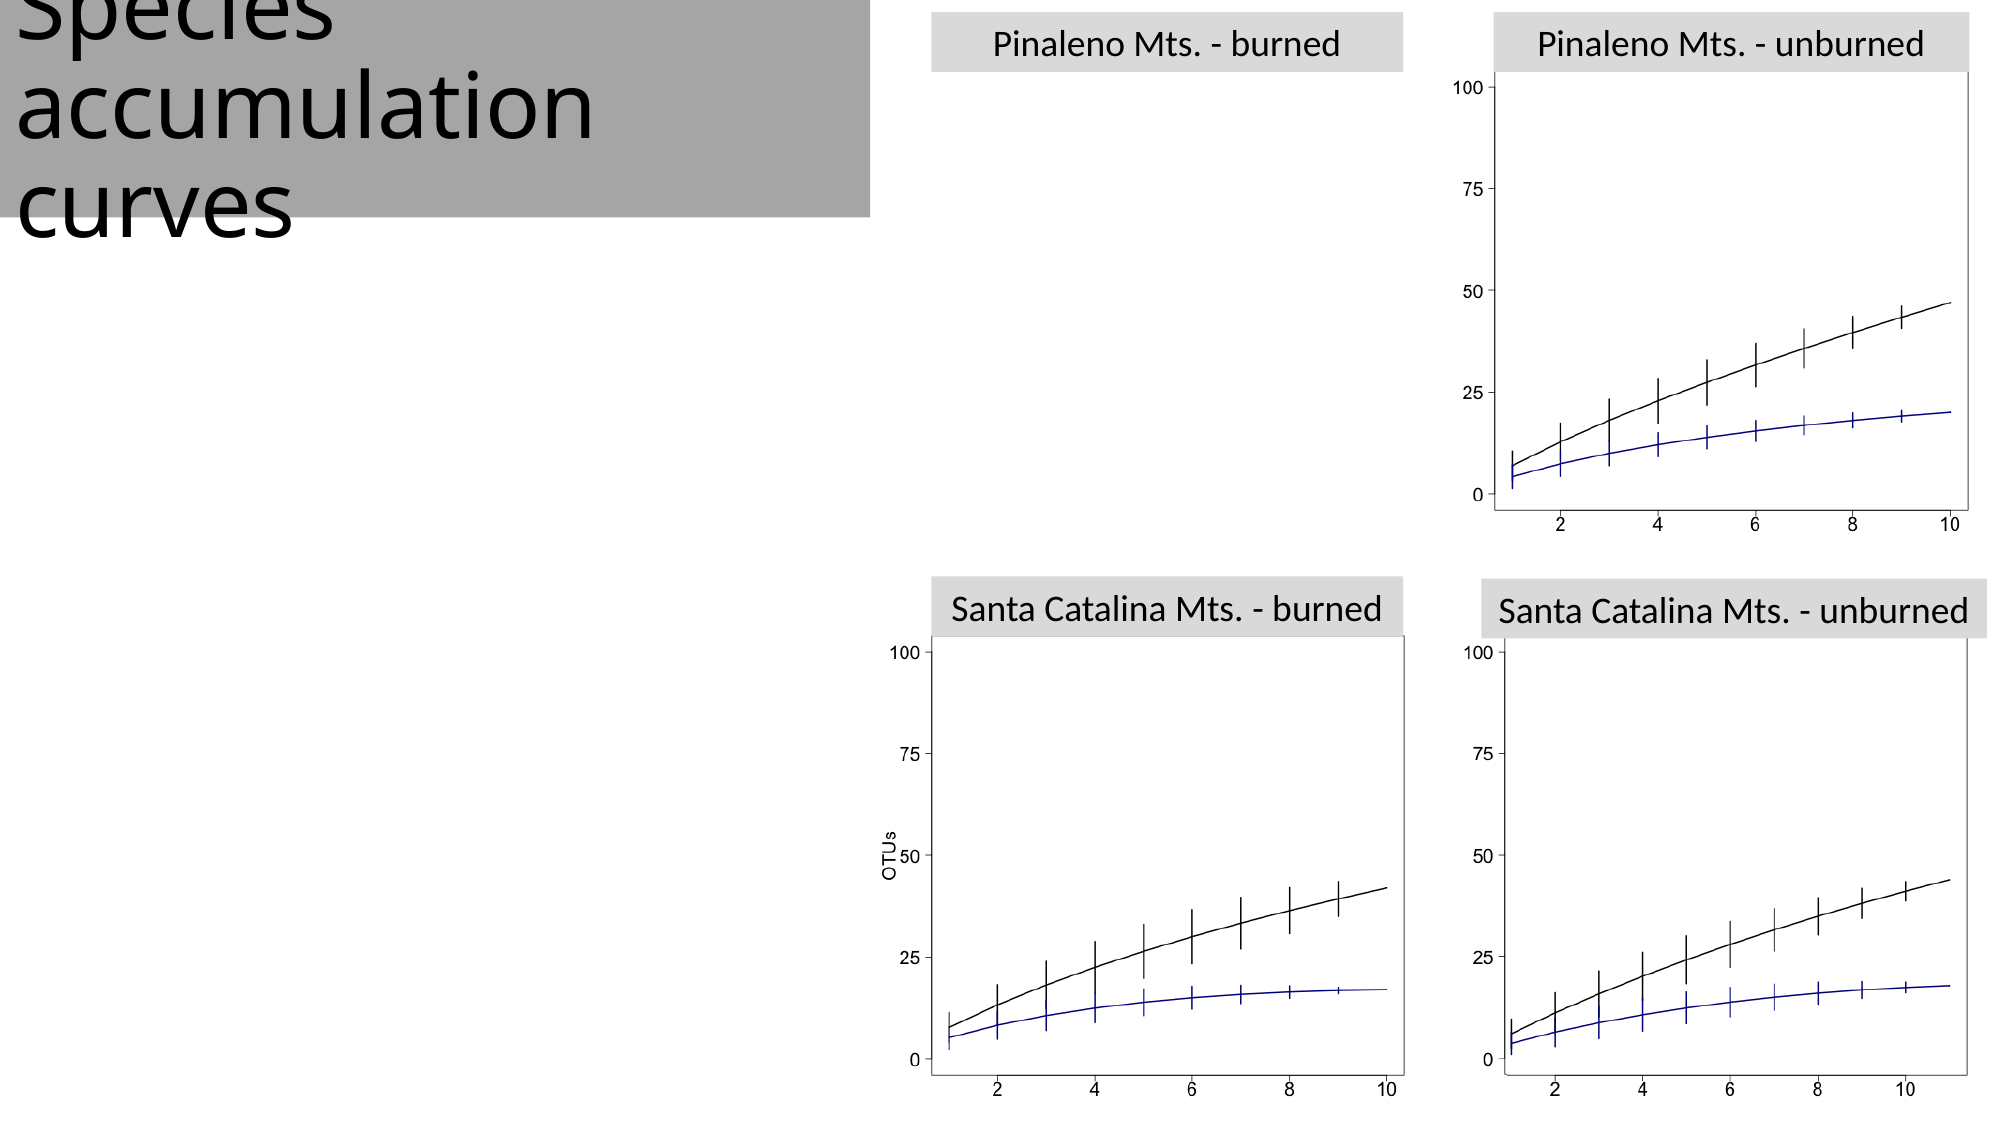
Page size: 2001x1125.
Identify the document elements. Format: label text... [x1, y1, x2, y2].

text_box Pinaleno Mts. - burned [931, 12, 1404, 72]
picture [874, 579, 2000, 1125]
text_box Santa Catalina Mts. - unburned [1481, 578, 1987, 612]
text_box Santa Catalina Mts. - burned [931, 576, 1404, 612]
title Species accumulation curves [0, 0, 871, 218]
picture [1444, 14, 2001, 573]
